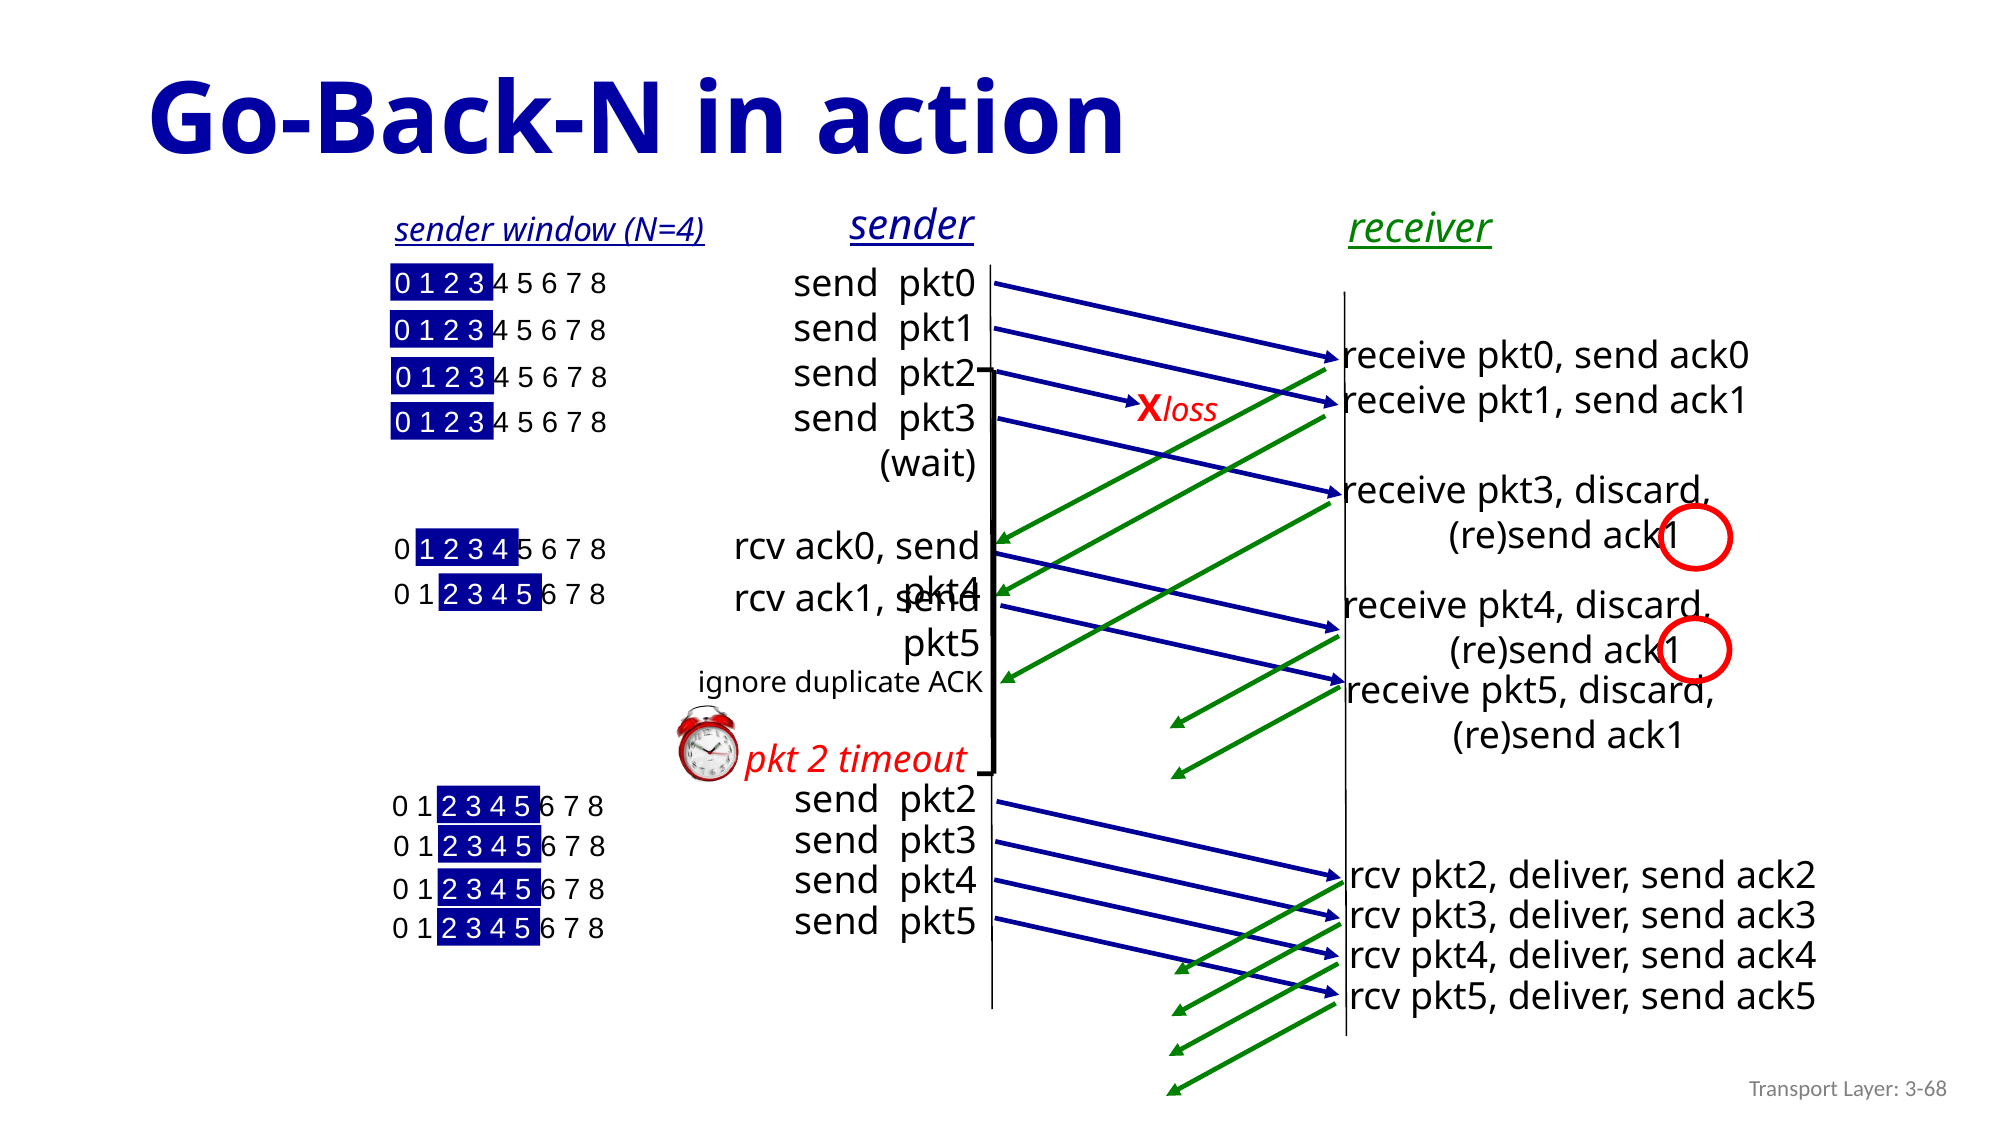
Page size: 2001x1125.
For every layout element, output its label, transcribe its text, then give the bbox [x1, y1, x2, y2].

text_box sender [834, 190, 989, 256]
slide_number Transport Layer: 3-68 [1512, 1056, 1963, 1117]
text_box [997, 495, 1088, 544]
text_box receive pkt0, send ack0 receive pkt1, send ack1 receive pkt3, discard, (re)send ack1 [1326, 323, 1765, 564]
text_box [379, 566, 996, 627]
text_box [994, 801, 1342, 995]
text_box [1169, 635, 1340, 780]
text_box receive pkt5, discard, (re)send ack1 [1340, 659, 1741, 764]
text_box sender window (N=4) [379, 200, 720, 256]
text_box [1166, 881, 1344, 1096]
text_box send pkt2 send pkt3 send pkt4 send pkt5 [779, 787, 992, 950]
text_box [669, 627, 994, 787]
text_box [669, 369, 994, 514]
text_box [1659, 504, 1732, 570]
text_box rcv pkt2, deliver, send ack2 rcv pkt3, deliver, send ack3 rcv pkt4, deliver, send ack4 rcv pkt5, deliver, send ack5 [1342, 848, 1832, 1025]
text_box [999, 502, 1331, 684]
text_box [378, 779, 628, 953]
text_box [380, 257, 630, 447]
text_box receiver [1333, 193, 1507, 259]
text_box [993, 282, 1343, 495]
text_box [997, 566, 1051, 597]
title Go-Back-N in action [131, 47, 1952, 195]
text_box receive pkt4, discard, (re)send ack1 [1327, 573, 1738, 659]
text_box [380, 514, 996, 566]
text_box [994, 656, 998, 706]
text_box [1659, 617, 1731, 683]
text_box send pkt0 send pkt1 send pkt2 send pkt3 (wait) [778, 251, 992, 369]
